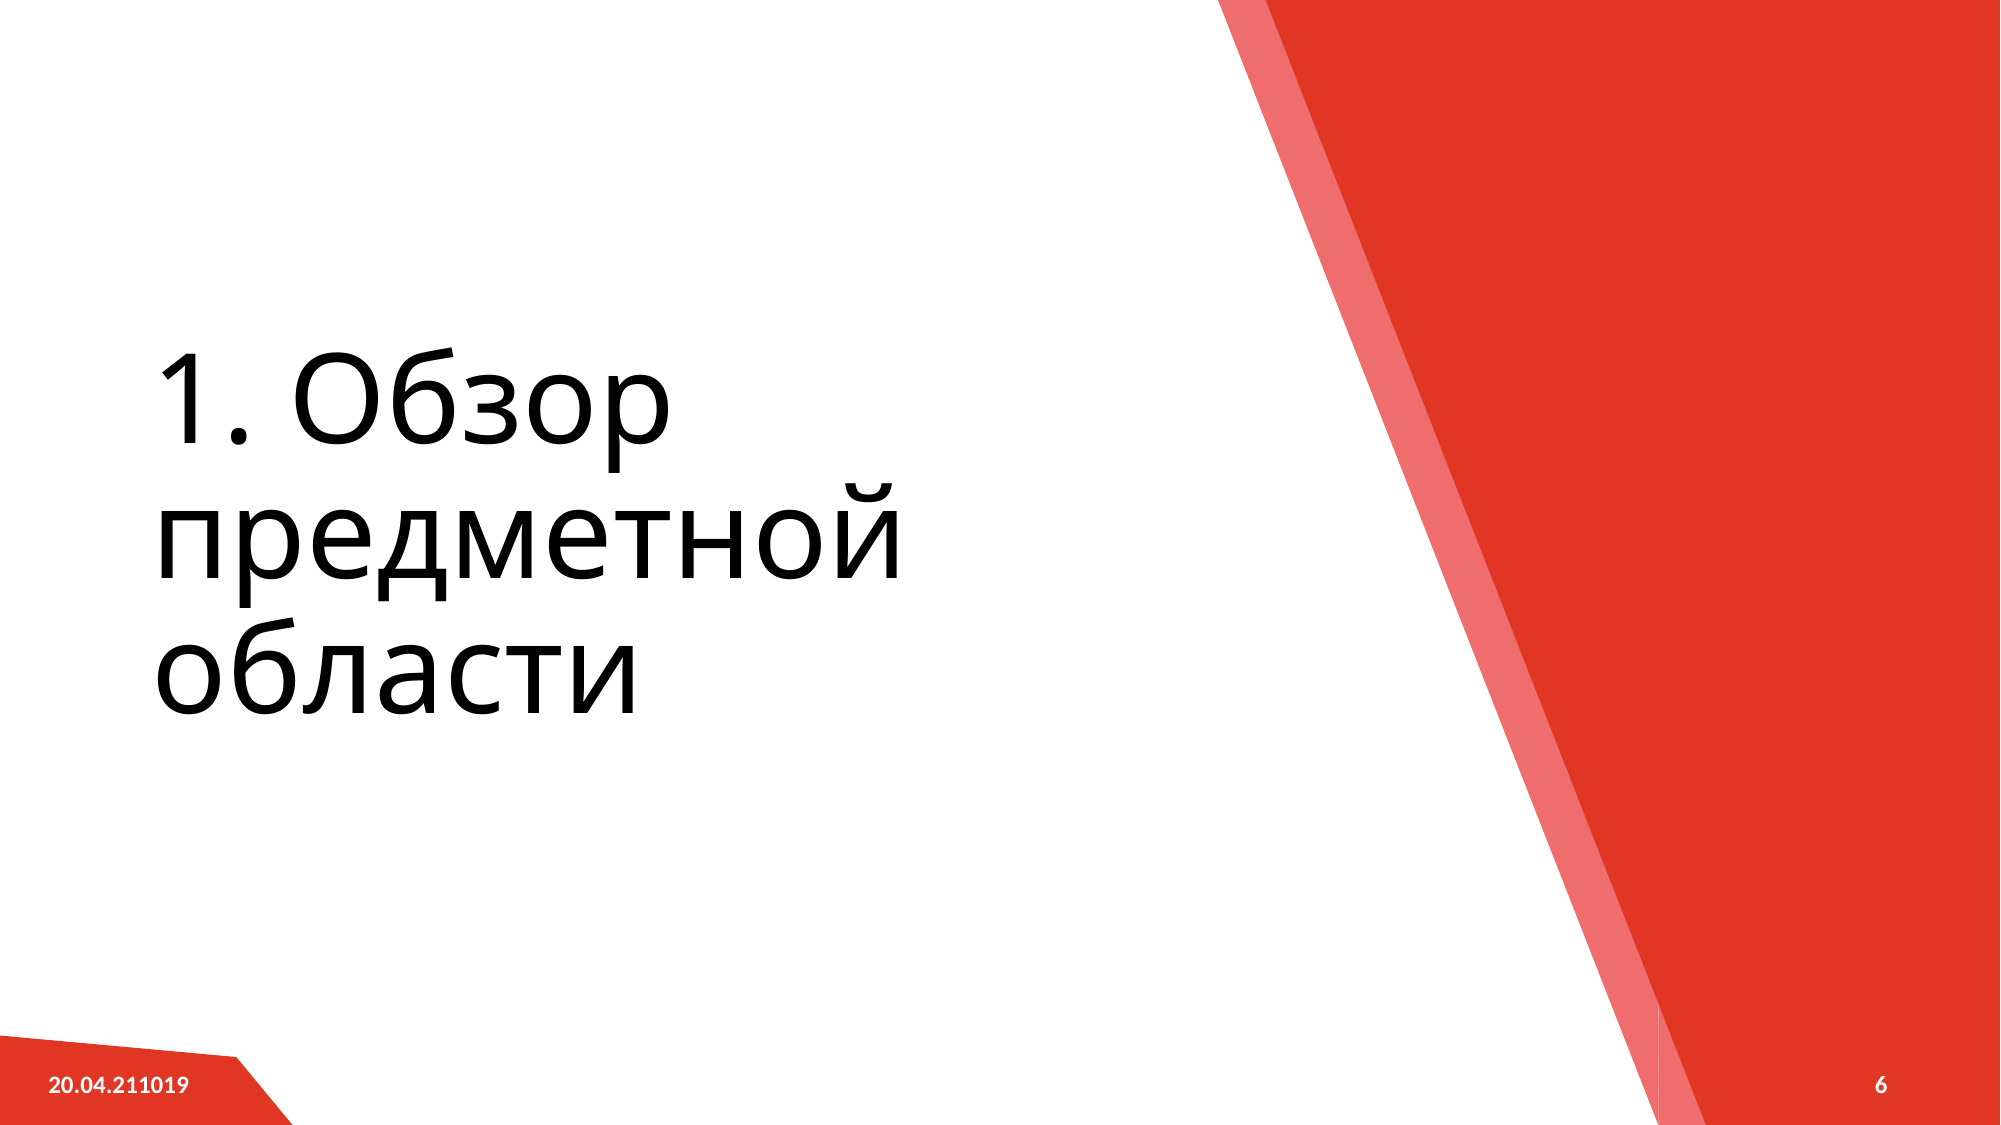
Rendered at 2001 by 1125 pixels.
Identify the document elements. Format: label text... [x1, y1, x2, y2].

slide_number 6 [1762, 1042, 2000, 1125]
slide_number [0, 1042, 238, 1125]
title 1. Обзор предметной области [136, 280, 1293, 749]
